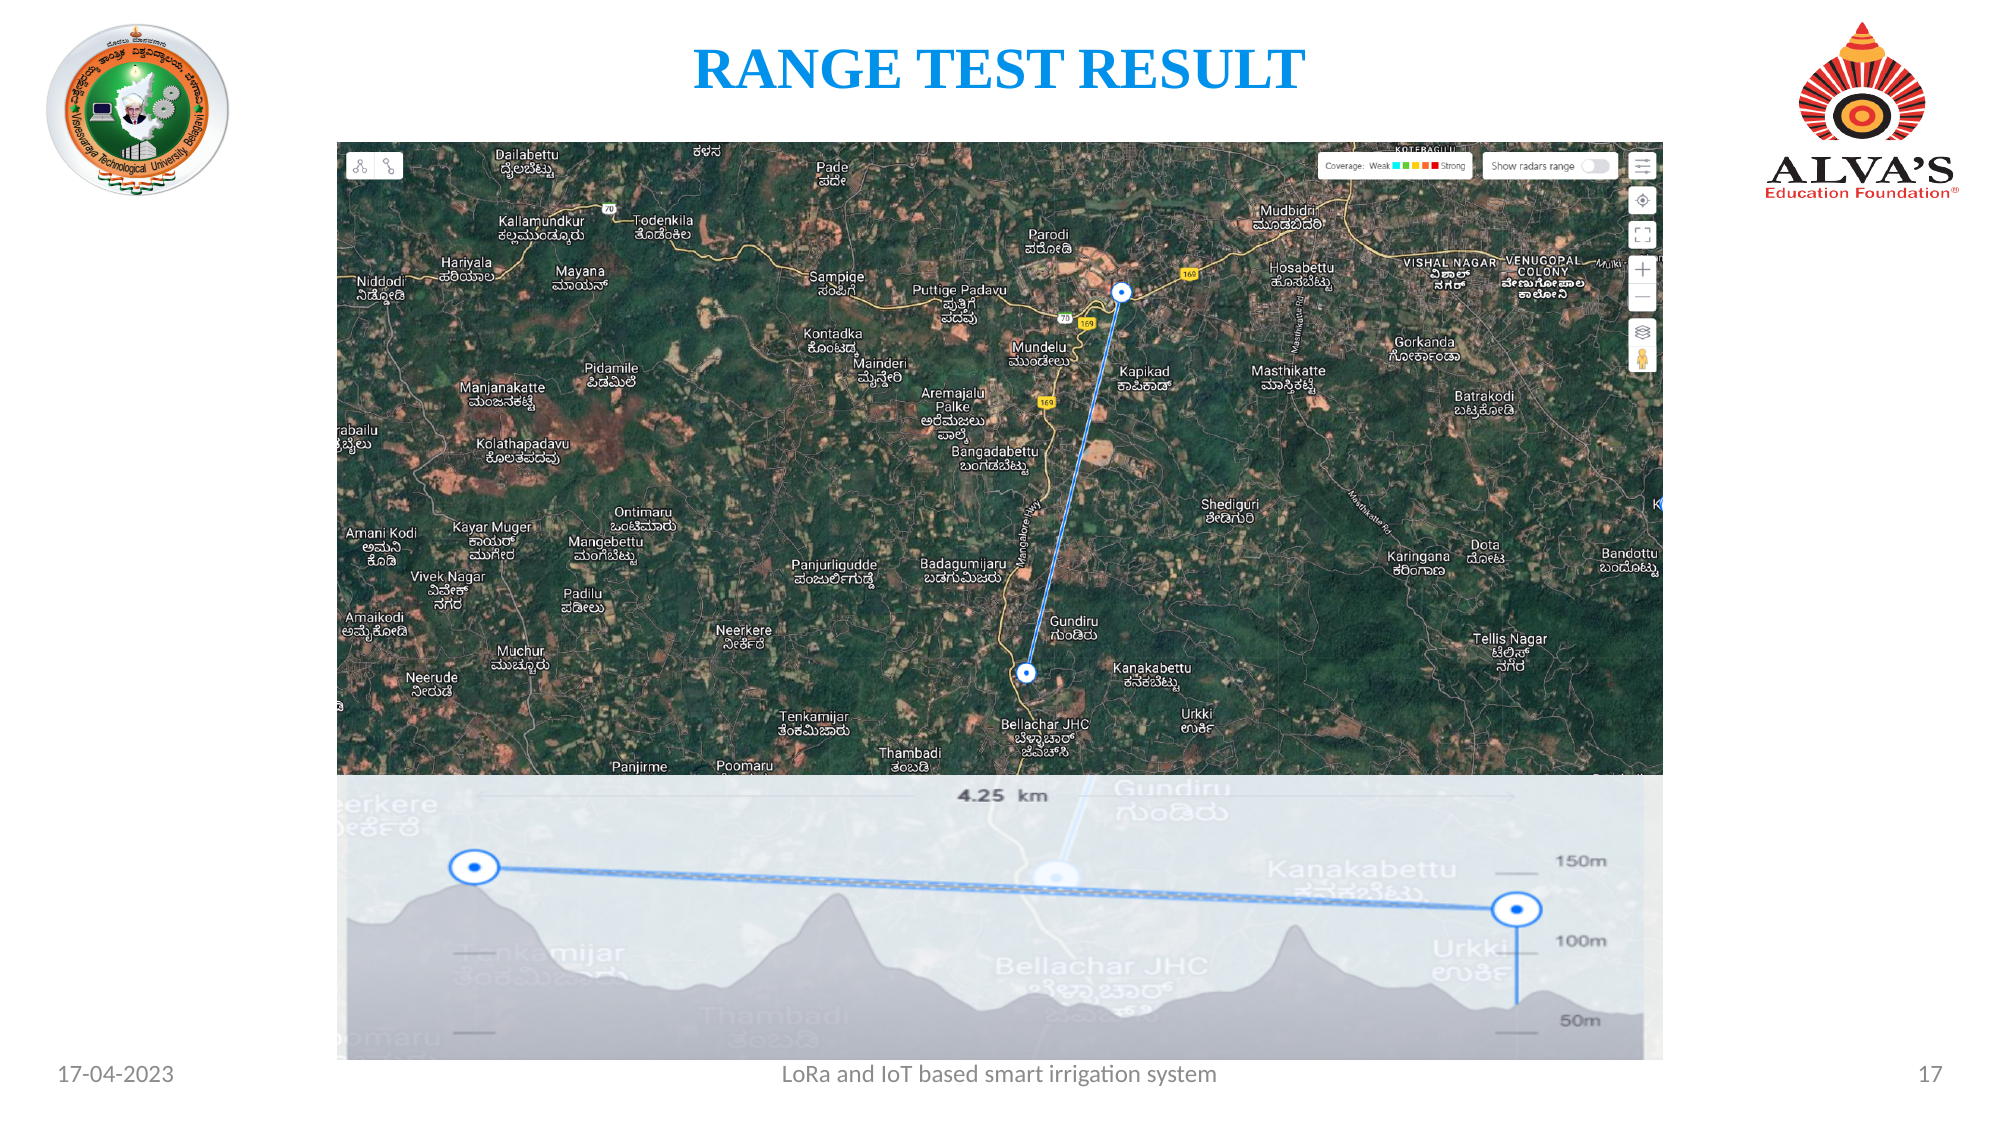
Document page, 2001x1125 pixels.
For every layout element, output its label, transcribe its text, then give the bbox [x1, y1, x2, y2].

footer LoRa and IoT based smart irrigation system [662, 1060, 1338, 1103]
slide_number 17 [1508, 1042, 1959, 1103]
picture [41, 22, 234, 198]
title RANGE TEST RESULT [384, 0, 1615, 141]
picture [337, 141, 1663, 1060]
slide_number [41, 1042, 492, 1103]
picture [1766, 22, 1959, 198]
